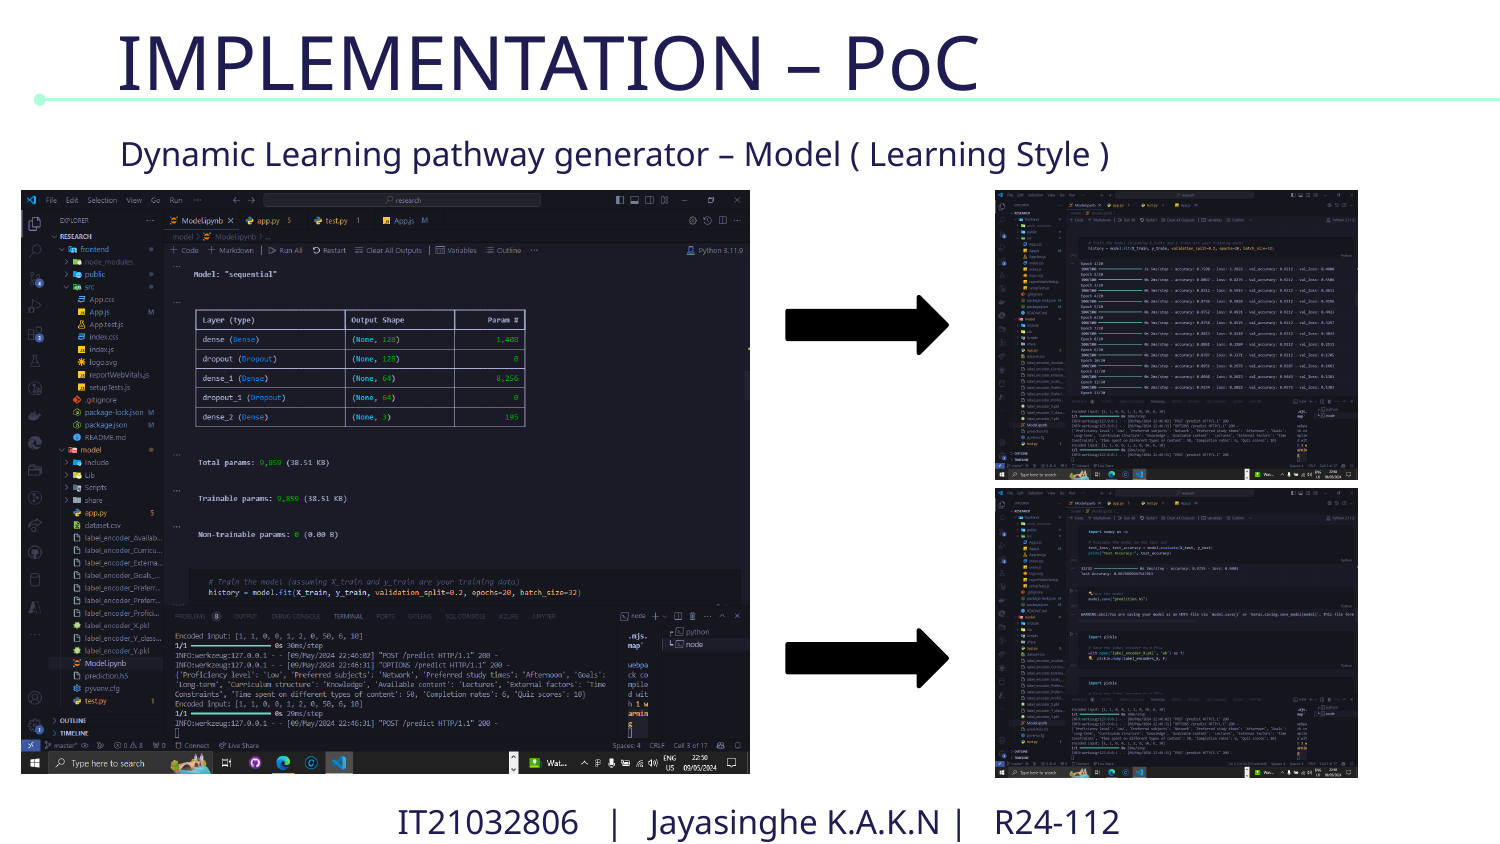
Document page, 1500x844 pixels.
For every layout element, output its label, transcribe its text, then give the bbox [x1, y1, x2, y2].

picture [20, 189, 751, 774]
picture [995, 488, 1358, 779]
title IMPLEMENTATION – PoC [102, 0, 1358, 89]
picture [995, 189, 1358, 480]
text_box [785, 294, 949, 356]
text_box [785, 628, 949, 689]
text_box IT21032806 | Jayasinghe K.A.K.N | R24-112 [358, 797, 1161, 844]
text_box Dynamic Learning pathway generator – Model ( Learning Style ) [86, 117, 1443, 191]
